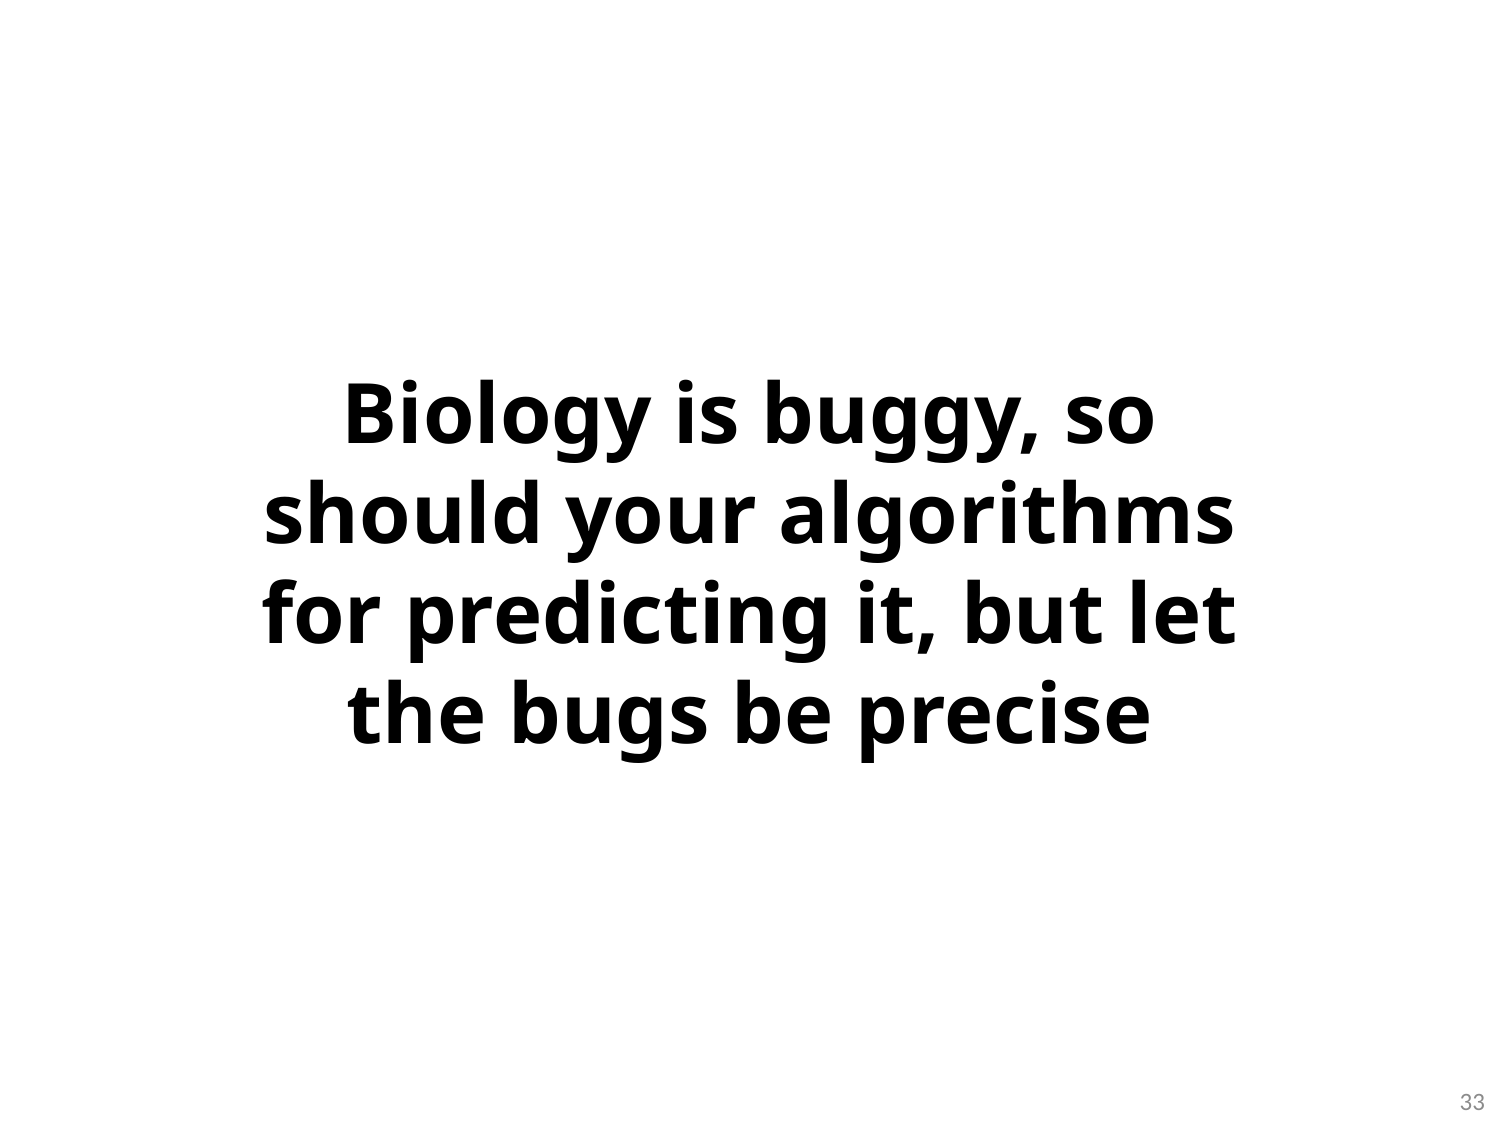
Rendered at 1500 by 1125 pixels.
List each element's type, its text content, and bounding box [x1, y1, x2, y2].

slide_number 33 [1345, 1075, 1500, 1125]
text_box Biology is buggy, so should your algorithms for predicting it, but let the bugs be precise [224, 352, 1275, 768]
